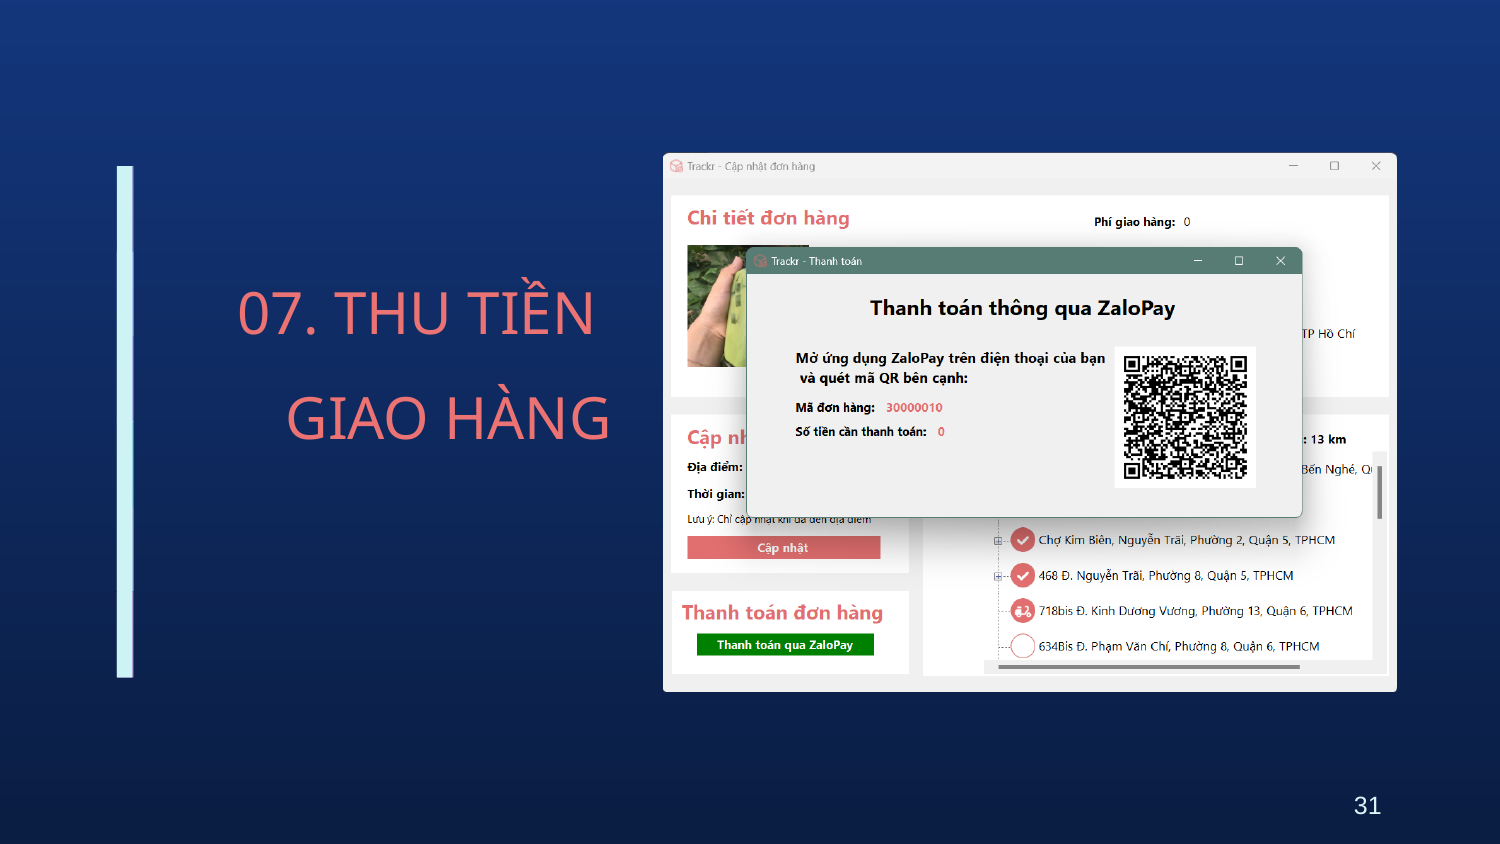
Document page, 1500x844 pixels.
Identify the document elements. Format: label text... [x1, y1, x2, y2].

picture [662, 152, 1398, 692]
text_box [116, 165, 133, 678]
slide_number 31 [1059, 782, 1397, 828]
text_box 07. THU TIỀN GIAO HÀNG [197, 302, 627, 467]
